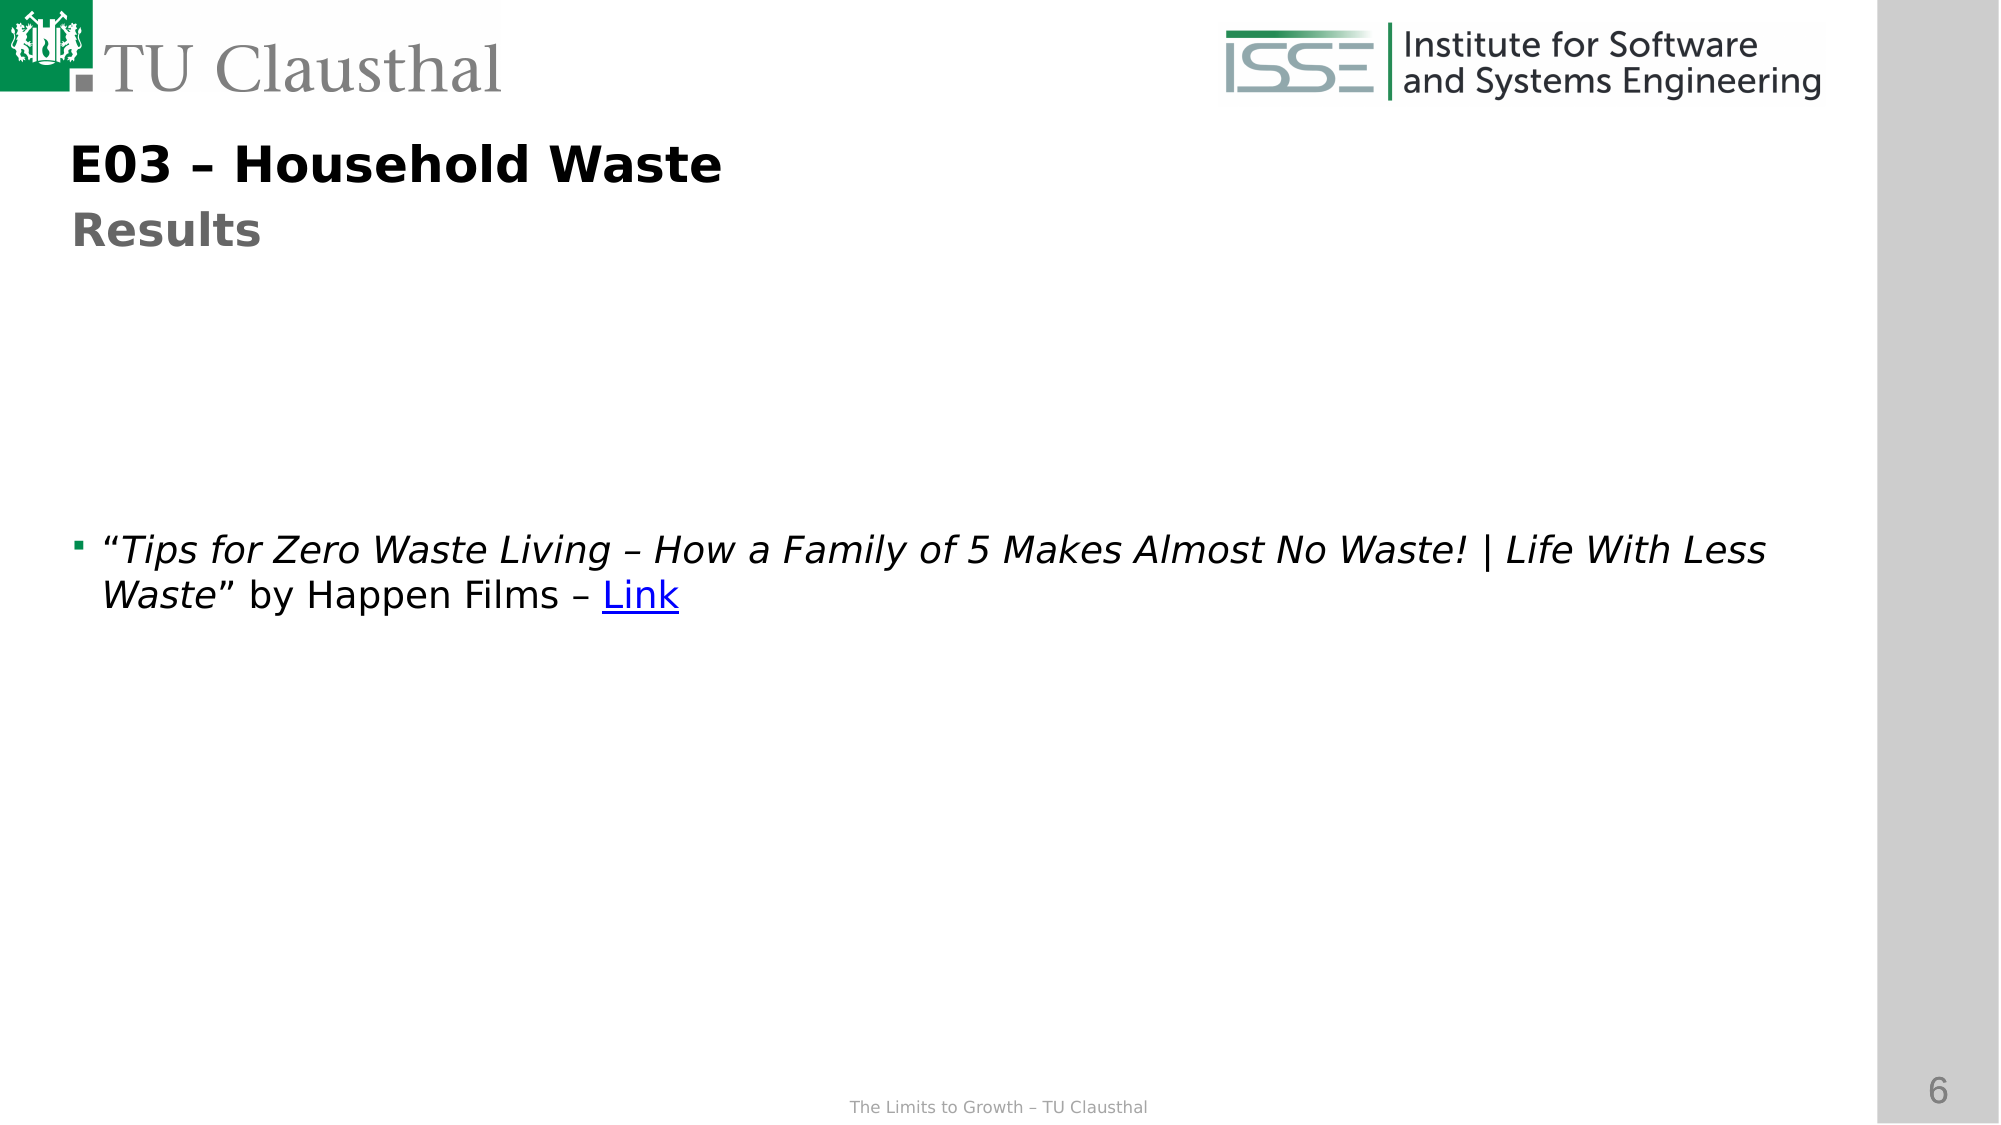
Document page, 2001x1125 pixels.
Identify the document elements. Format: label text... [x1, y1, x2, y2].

text_box Results [70, 188, 1769, 269]
text_box “Tips for Zero Waste Living – How a Family of 5 Makes Almost No Waste! | Life With Less Waste” by Happen Films – Link How long did the family of 5 (all of them together) manage to squeeze all their trash into a jar? [55, 208, 1817, 1033]
picture [1218, 22, 1826, 107]
picture [0, 0, 501, 92]
text_box E03 – Household Waste [55, 125, 1817, 206]
